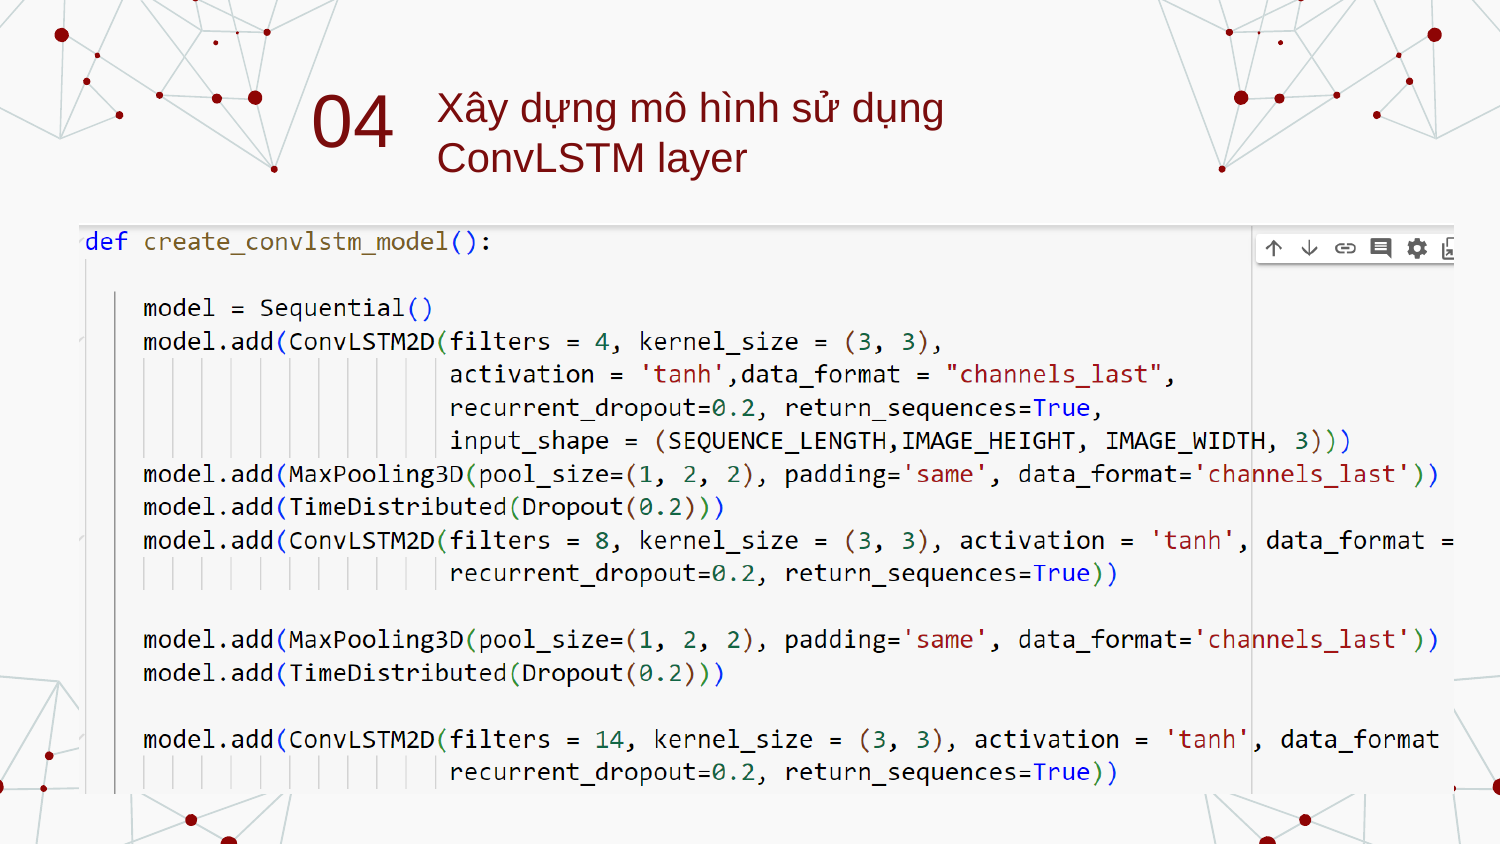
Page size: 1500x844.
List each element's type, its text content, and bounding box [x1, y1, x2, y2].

title 04 [284, 57, 422, 152]
text_box [123, 152, 617, 221]
title Xây dựng mô hình sử dụng ConvLSTM layer [422, 66, 1112, 153]
picture [79, 223, 1454, 794]
